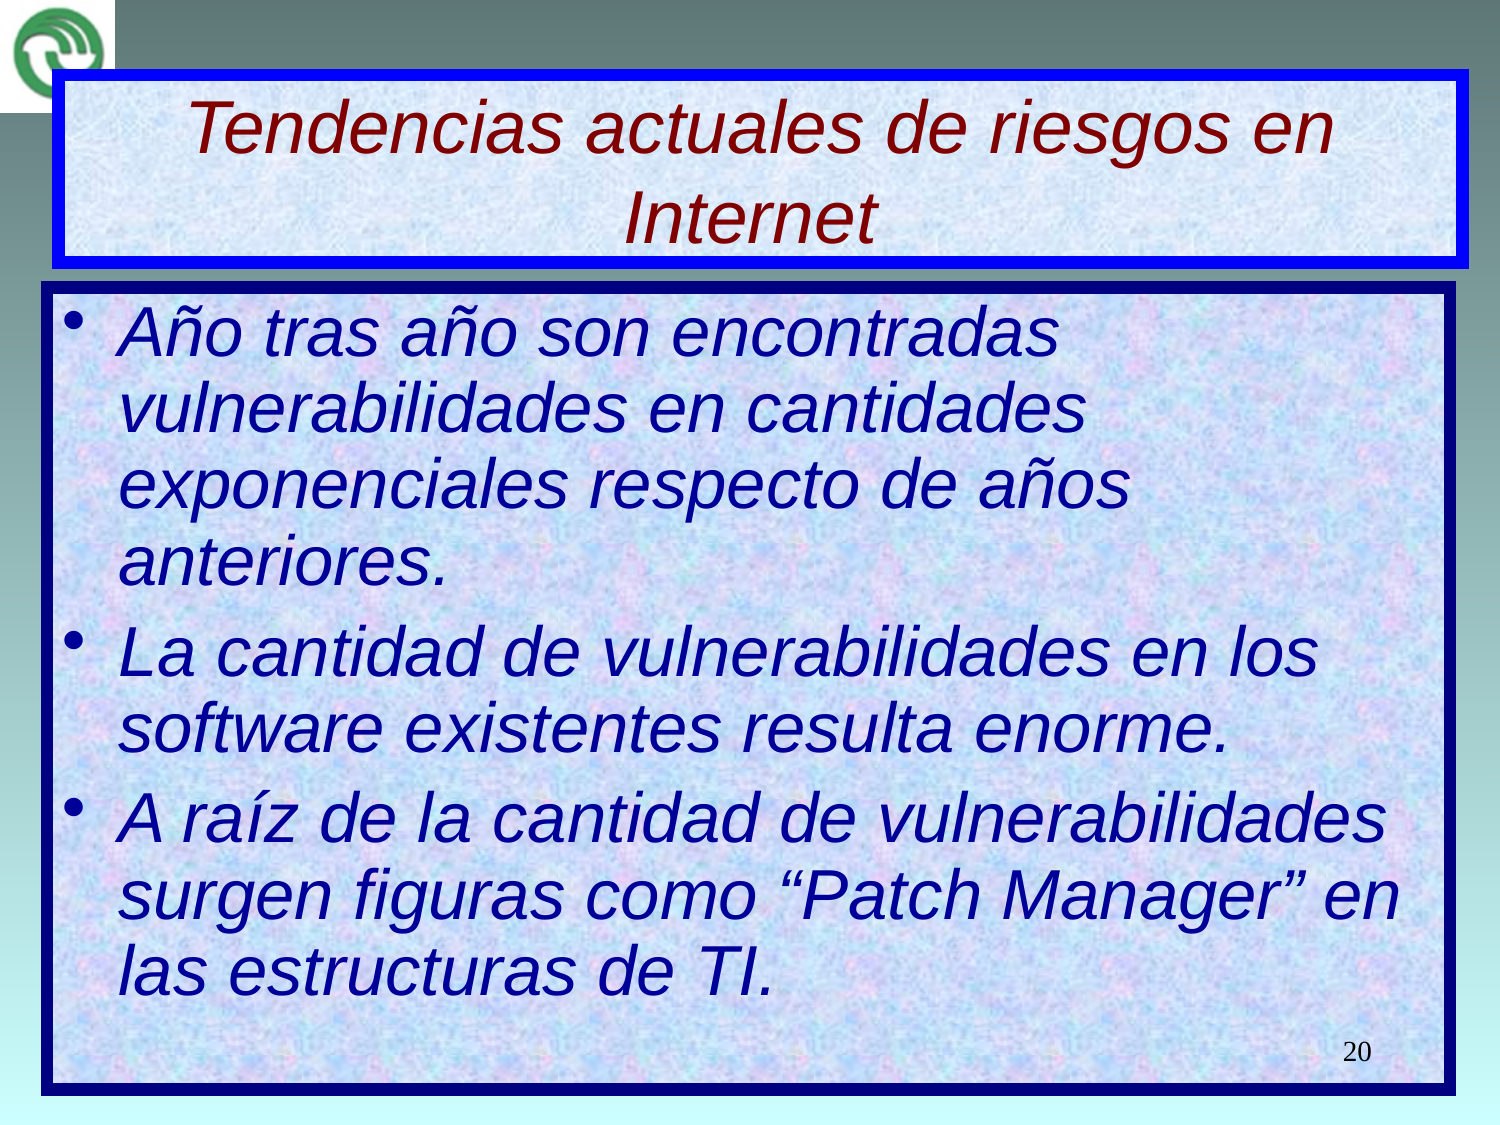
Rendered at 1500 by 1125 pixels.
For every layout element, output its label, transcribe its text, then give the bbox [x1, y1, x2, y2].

title Tendencias actuales de riesgos en Internet [58, 74, 1463, 263]
slide_number 20 [1074, 1024, 1388, 1101]
list Año tras año son encontradas vulnerabilidades en cantidades exponenciales respecto de años anteriores. La cantidad de vulnerabilidades en los software existentes resulta enorme. A raíz de la cantidad de vulnerabilidades surgen figuras como “Patch Manager” en las estructuras de TI. [46, 287, 1451, 1091]
picture [0, 0, 115, 113]
